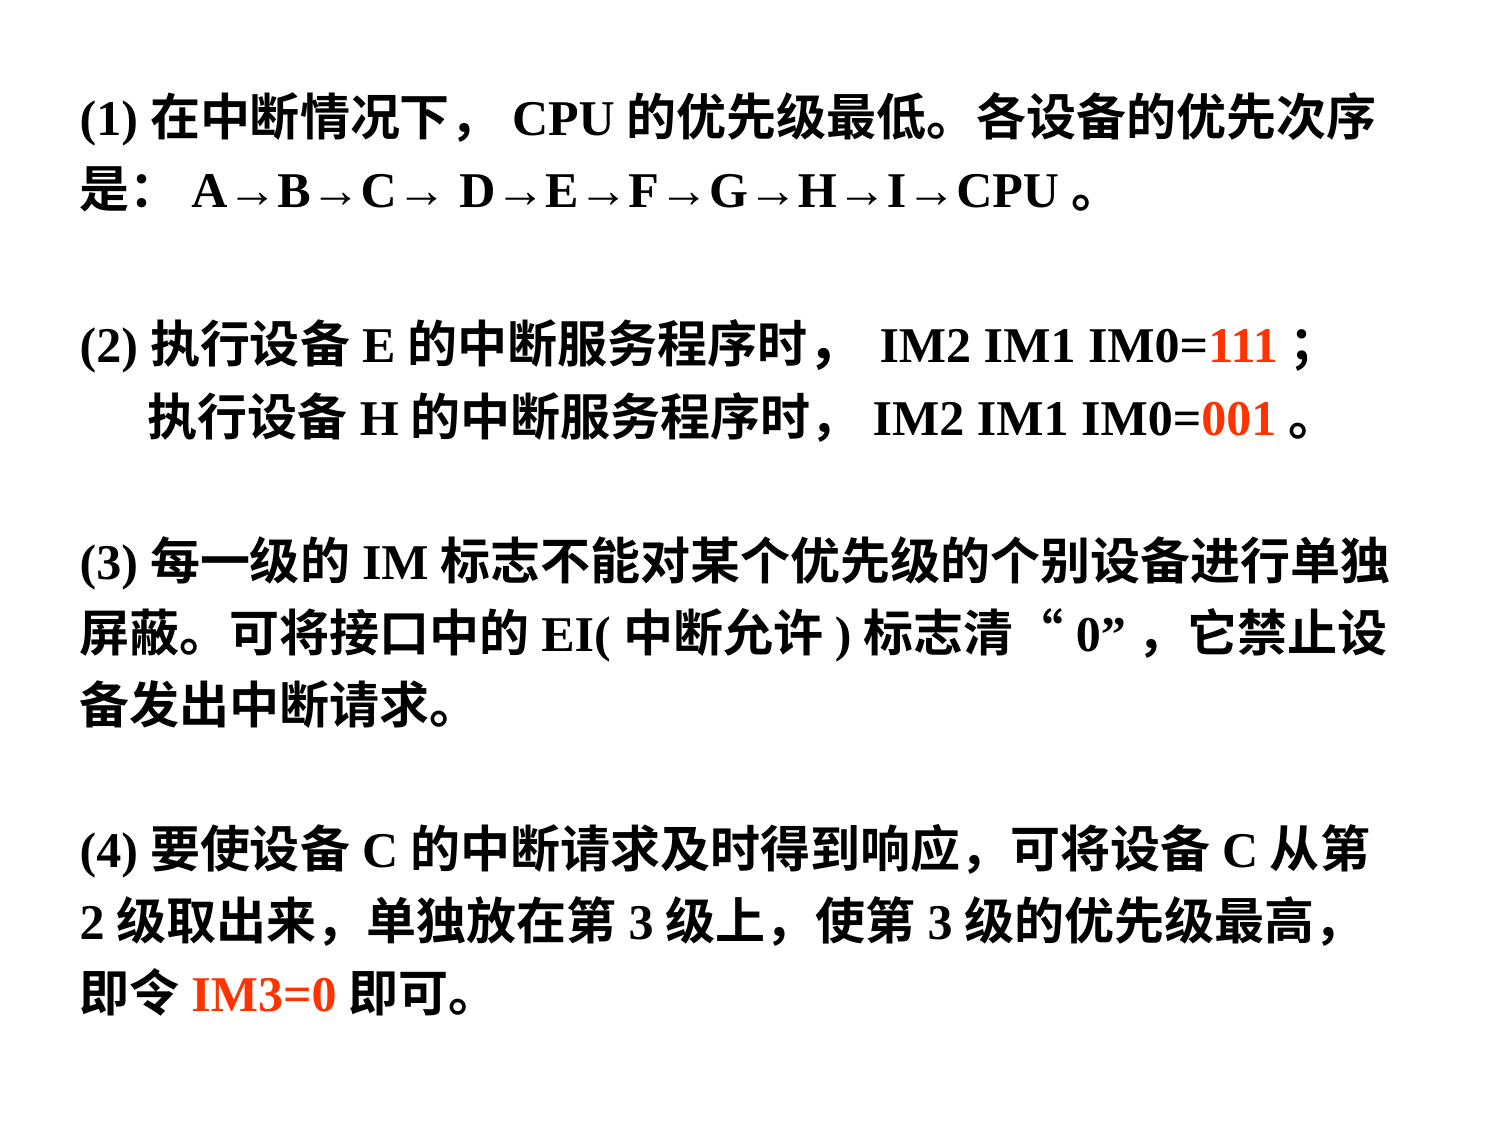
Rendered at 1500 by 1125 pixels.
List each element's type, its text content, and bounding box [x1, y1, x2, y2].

text_box (1)在中断情况下，CPU的优先级最低。各设备的优先次序是：A→B→C→ D→E→F→G→H→I→CPU。 (2)执行设备E的中断服务程序时，IM2 IM1 IM0=111； 执行设备H的中断服务程序时，IM2 IM1 IM0=001。 (3)每一级的IM标志不能对某个优先级的个别设备进行单独屏蔽。可将接口中的EI(中断允许)标志清“0”，它禁止设备发出中断请求。 (4)要使设备C的中断请求及时得到响应，可将设备C从第2级取出来，单独放在第3级上，使第3级的优先级最高，即令IM3=0即可。 [64, 66, 1415, 1089]
